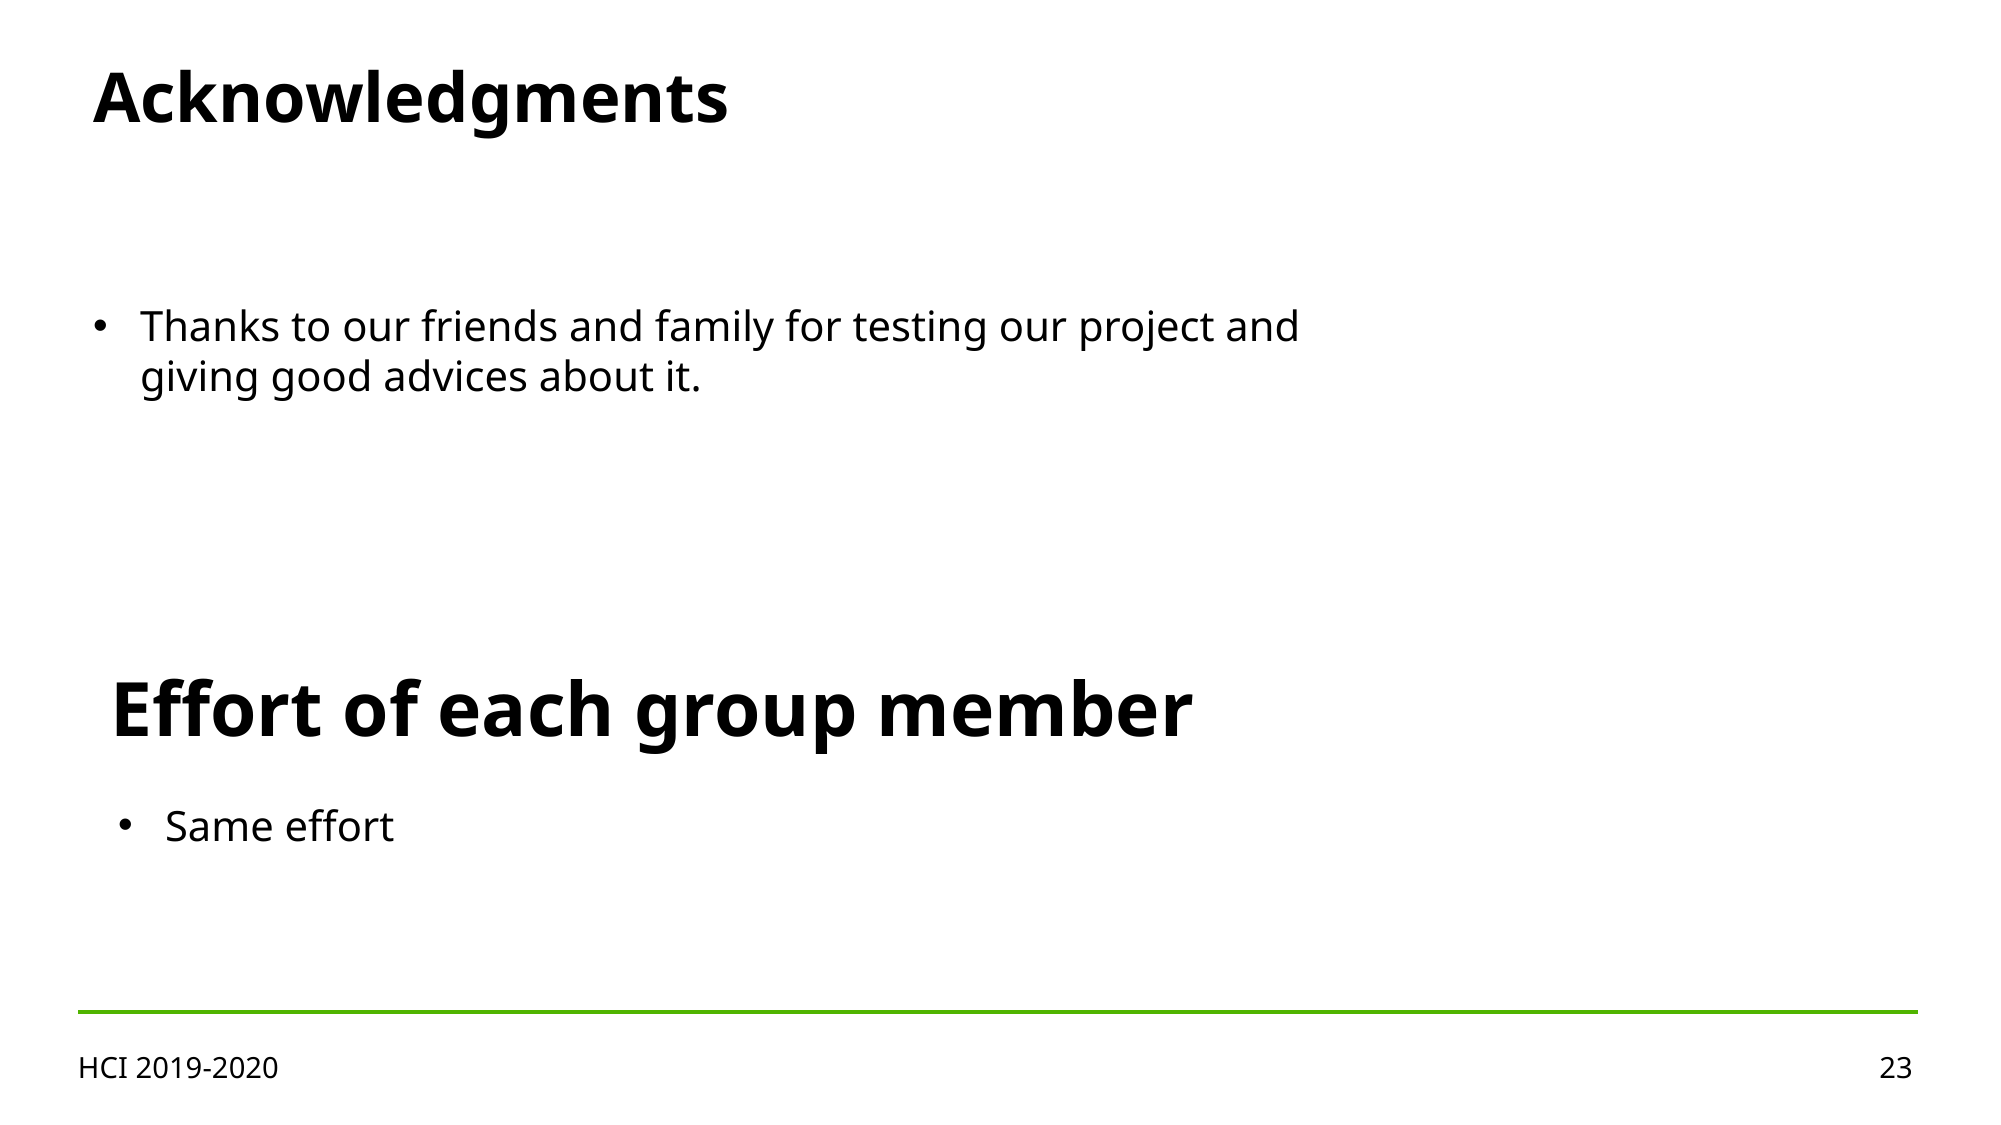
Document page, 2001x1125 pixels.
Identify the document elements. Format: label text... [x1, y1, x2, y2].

text_box HCI 2019-2020 [63, 1041, 502, 1093]
text_box Effort of each group member [95, 669, 1939, 760]
text_box Thanks to our friends and family for testing our project and giving good advices about it. [78, 292, 1354, 408]
text_box Acknowledgments [78, 54, 1922, 146]
text_box Same effort [103, 791, 1379, 857]
text_box 23 [1807, 1041, 1928, 1093]
